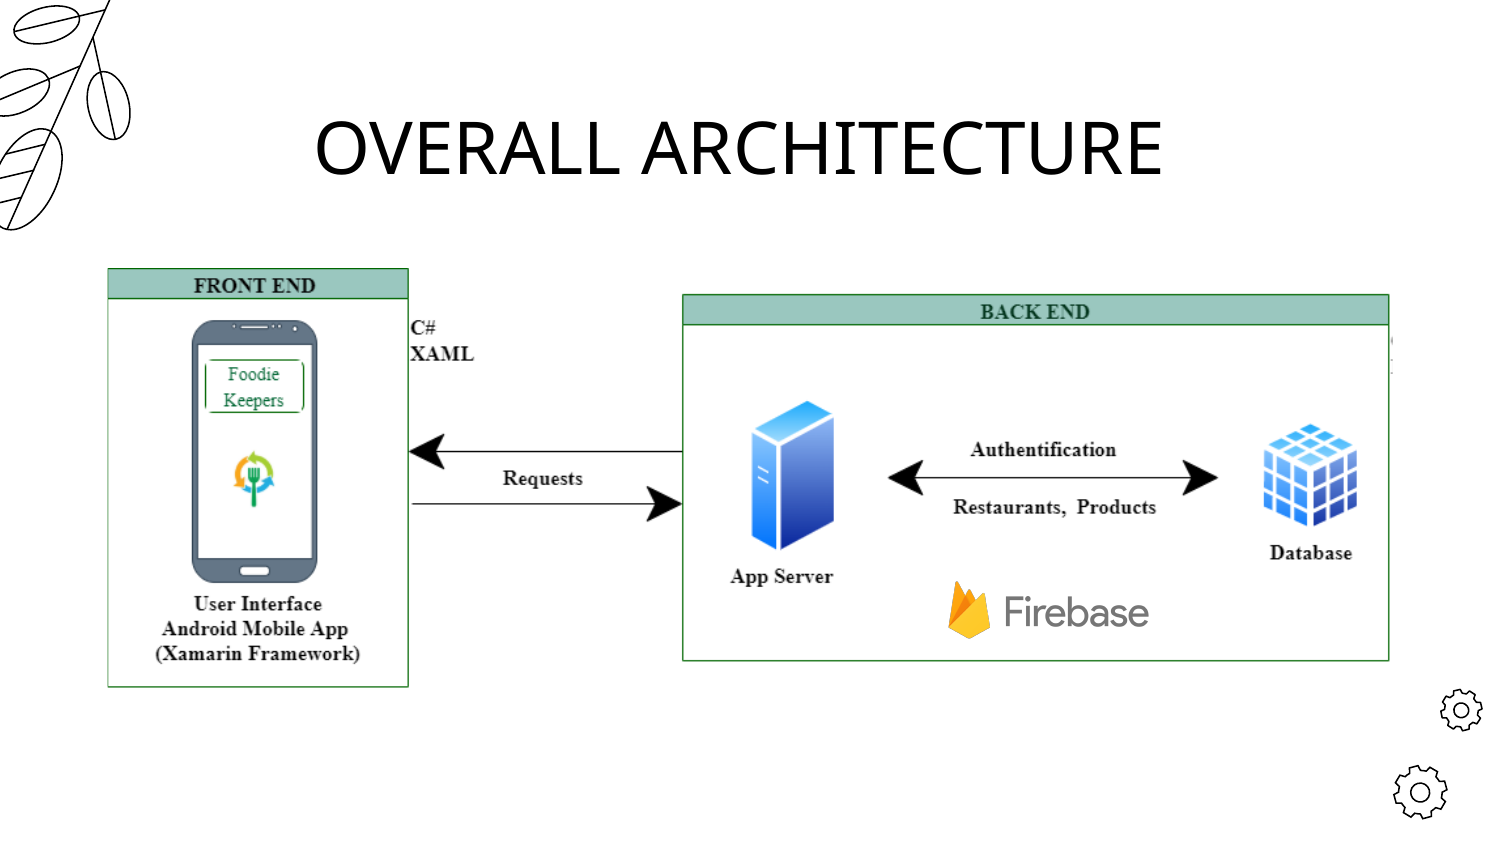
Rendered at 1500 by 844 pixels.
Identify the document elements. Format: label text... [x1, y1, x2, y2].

picture [107, 268, 1393, 689]
title OVERALL ARCHITECTURE [107, 98, 1372, 193]
